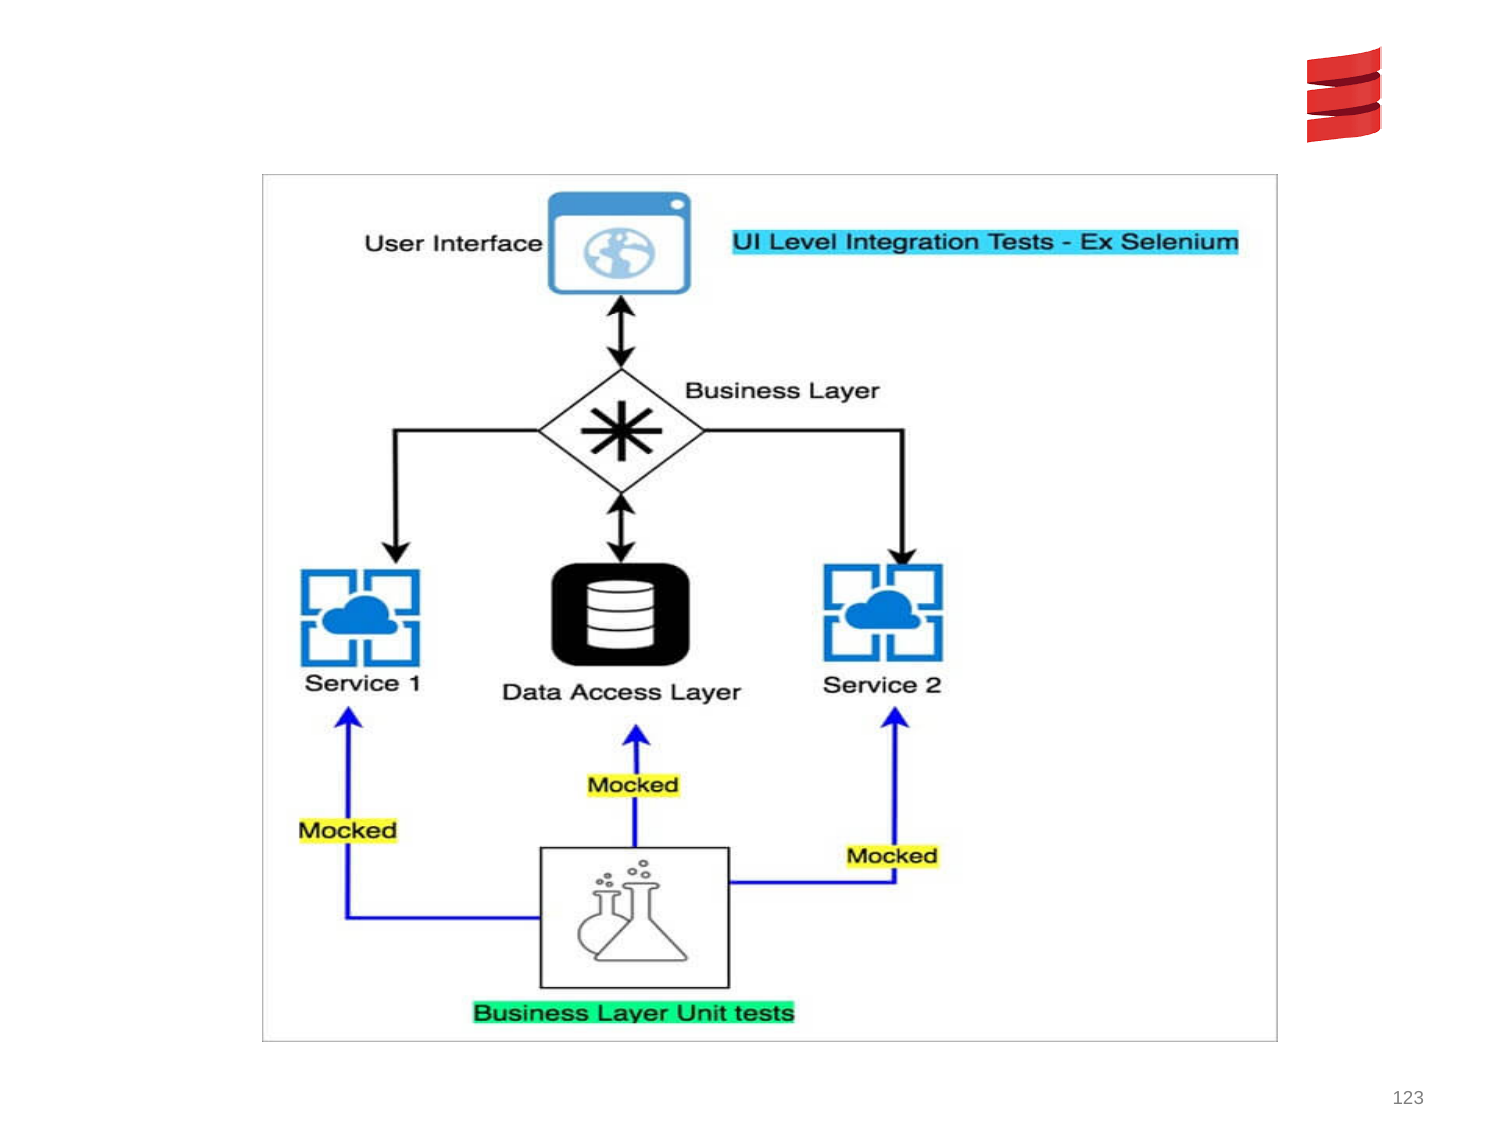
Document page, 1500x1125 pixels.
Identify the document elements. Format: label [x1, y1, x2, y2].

picture [1287, 39, 1400, 146]
picture [261, 174, 1278, 1042]
